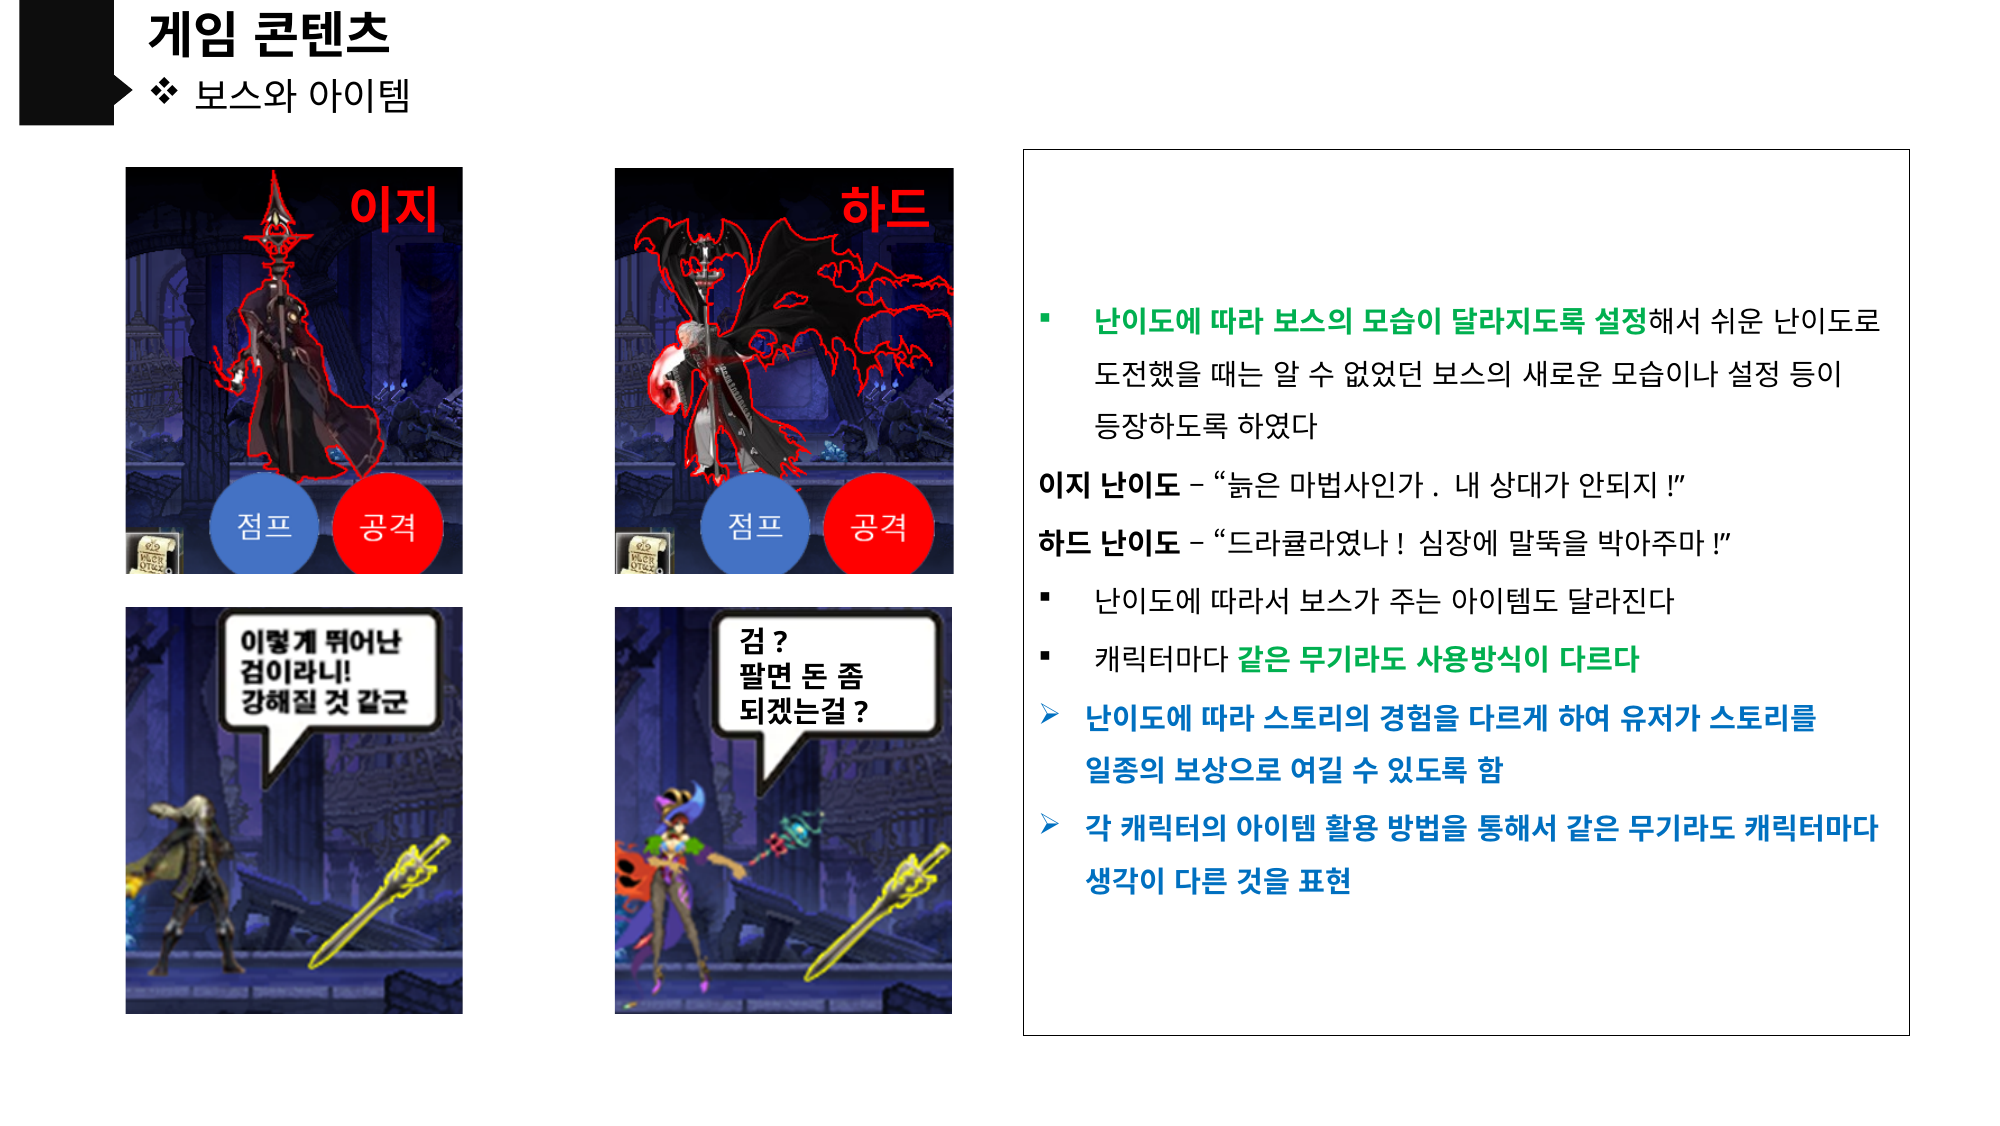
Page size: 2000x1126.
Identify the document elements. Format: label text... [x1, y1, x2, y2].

list 게임 콘텐츠 [132, 0, 1237, 67]
picture [125, 607, 463, 1014]
list 보스와 아이템 [132, 68, 1237, 123]
list 난이도에 따라 보스의 모습이 달라지도록 설정해서 쉬운 난이도로 도전했을 때는 알 수 없었던 보스의 새로운 모습이나 설정 등이 등장하도록 하였다 이지 난이도 – “늙은 마법사인가. 내 상대가 안되지!” 하드 난이도 – “드라큘라였나! 심장에 말뚝을 박아주마!” 난이도에 따라서 보스가 주는 아이템도 달라진다 캐릭터마다 같은 무기라도 사용방식이 다르다 난이도에 따라 스토리의 경험을 다르게 하여 유저가 스토리를 일종의 보상으로 여길 수 있도록 함 각 캐릭터의 아이템 활용 방법을 통해서 같은 무기라도 캐릭터마다 생각이 다른 것을 표현 [1023, 149, 1910, 1036]
picture [614, 167, 954, 574]
picture [125, 167, 463, 574]
picture [614, 607, 953, 1014]
